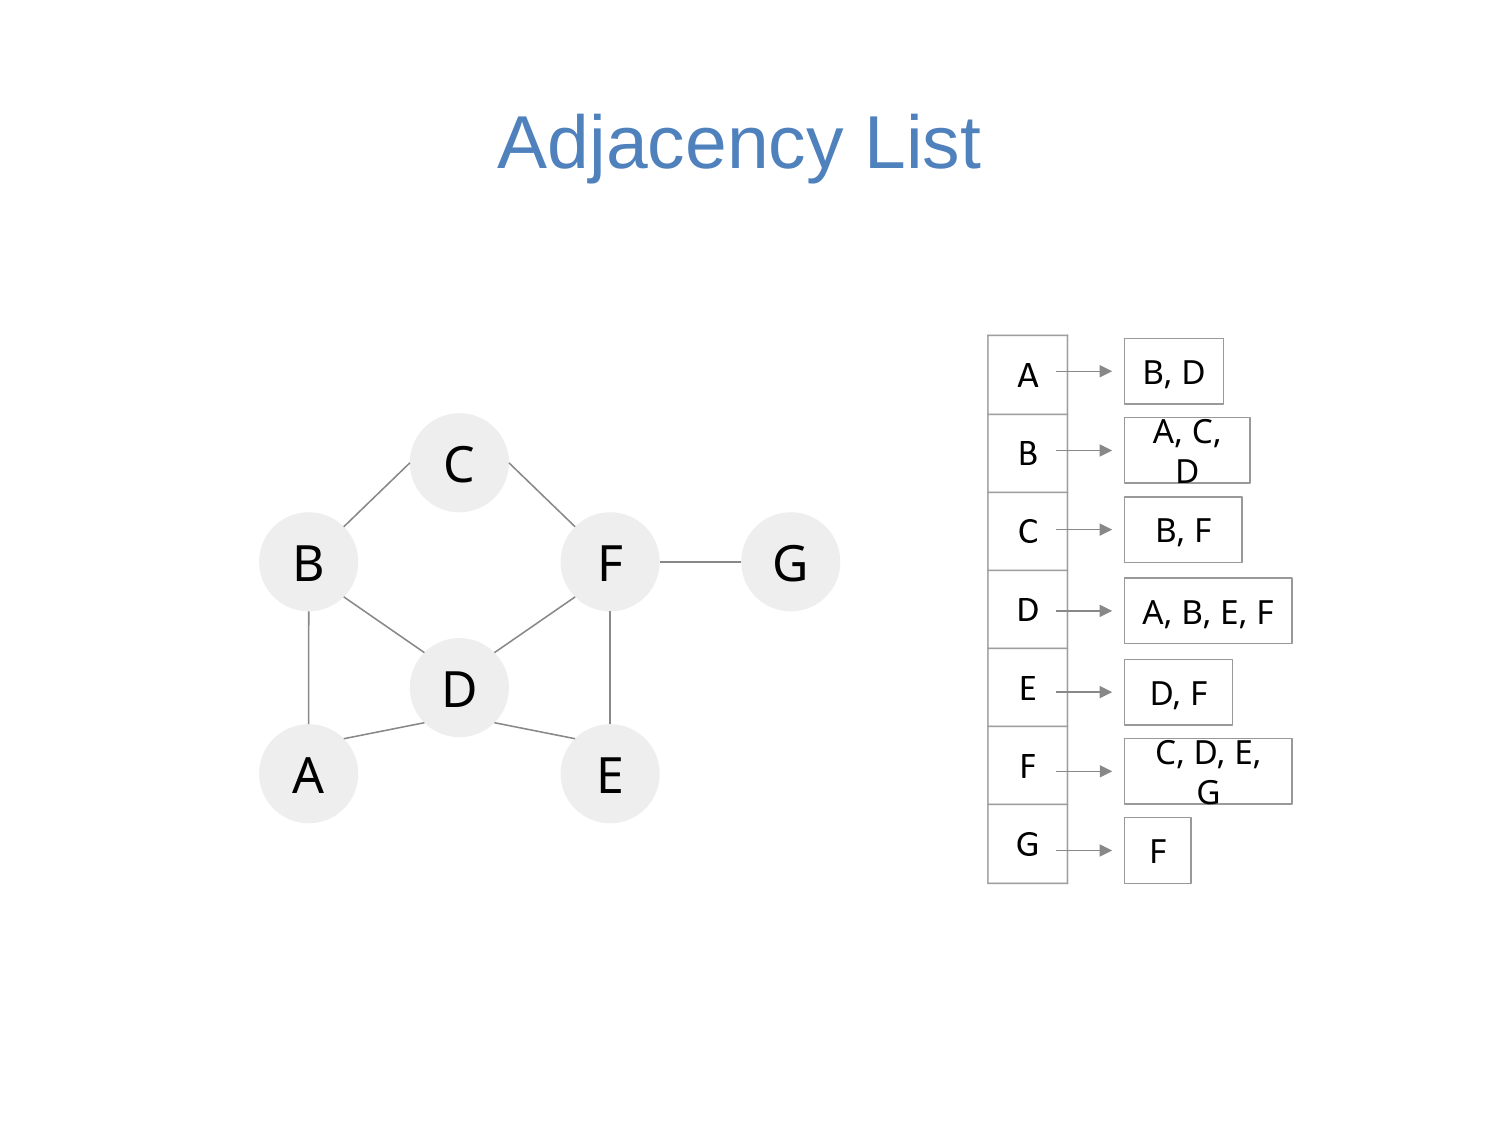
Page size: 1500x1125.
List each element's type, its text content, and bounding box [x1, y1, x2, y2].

picture [986, 334, 1069, 888]
text_box A, C, D [1124, 417, 1250, 484]
text_box C, D, E, G [1124, 738, 1293, 805]
text_box B, F [1124, 496, 1242, 563]
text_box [343, 722, 425, 739]
text_box A, B, E, F [1124, 578, 1293, 644]
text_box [494, 722, 576, 739]
text_box A [259, 724, 359, 824]
text_box D [409, 638, 509, 738]
text_box E [560, 724, 660, 824]
text_box B [259, 512, 359, 612]
text_box G [741, 512, 841, 612]
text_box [343, 596, 425, 653]
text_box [494, 596, 576, 653]
text_box F [1124, 817, 1191, 884]
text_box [508, 462, 576, 527]
text_box D, F [1124, 659, 1233, 725]
title Adjacency List [75, 45, 1425, 233]
text_box F [560, 512, 660, 612]
text_box C [409, 413, 509, 513]
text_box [343, 462, 411, 527]
text_box B, D [1124, 338, 1224, 405]
